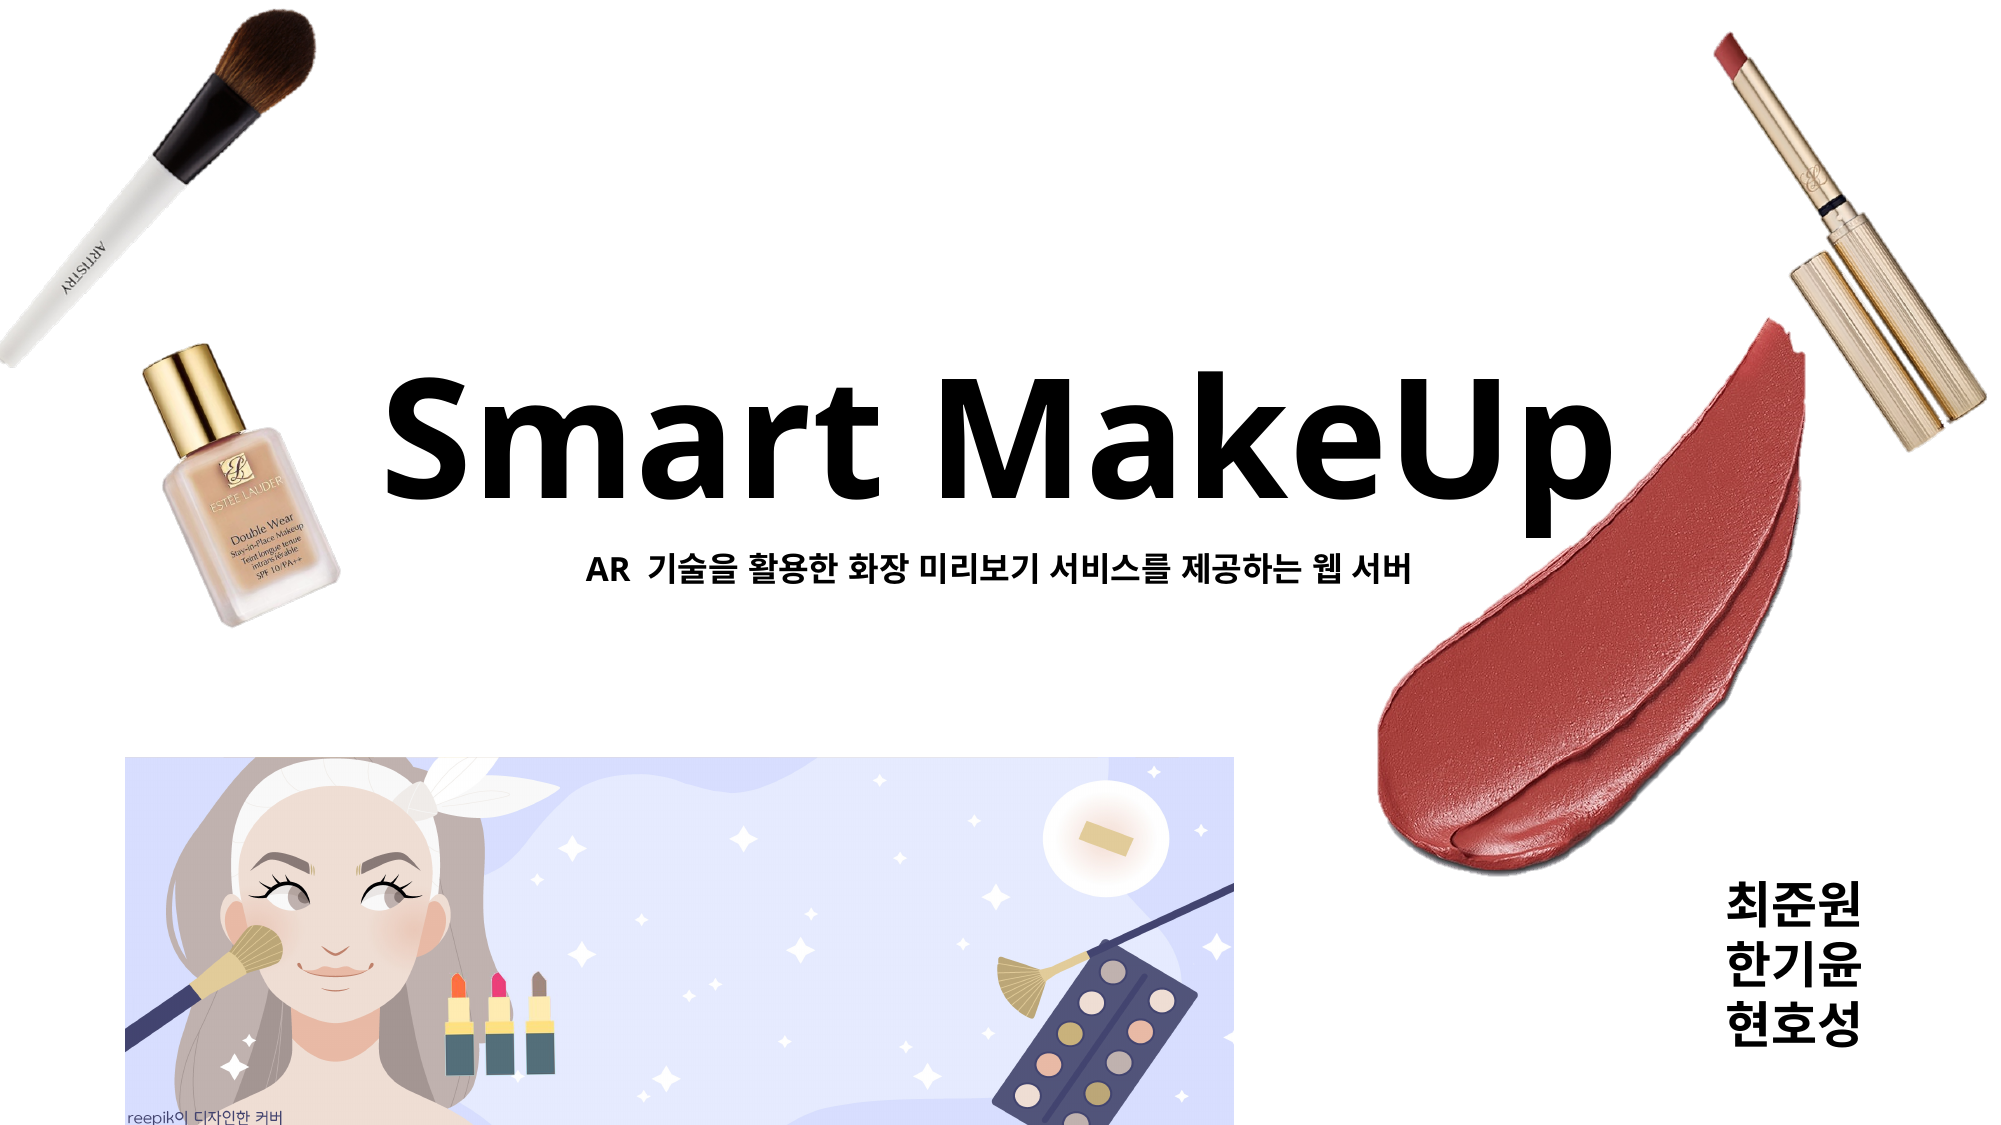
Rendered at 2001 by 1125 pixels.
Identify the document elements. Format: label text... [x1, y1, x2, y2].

text_box 최준원 한기윤 현호성 [1711, 865, 1879, 1061]
text_box Smart MakeUp [411, 324, 1325, 540]
picture [0, 0, 1234, 1125]
picture [1325, 0, 2000, 963]
text_box AR 기술을 활용한 화장 미리보기 서비스를 제공하는 웹 서버 [571, 540, 1325, 596]
